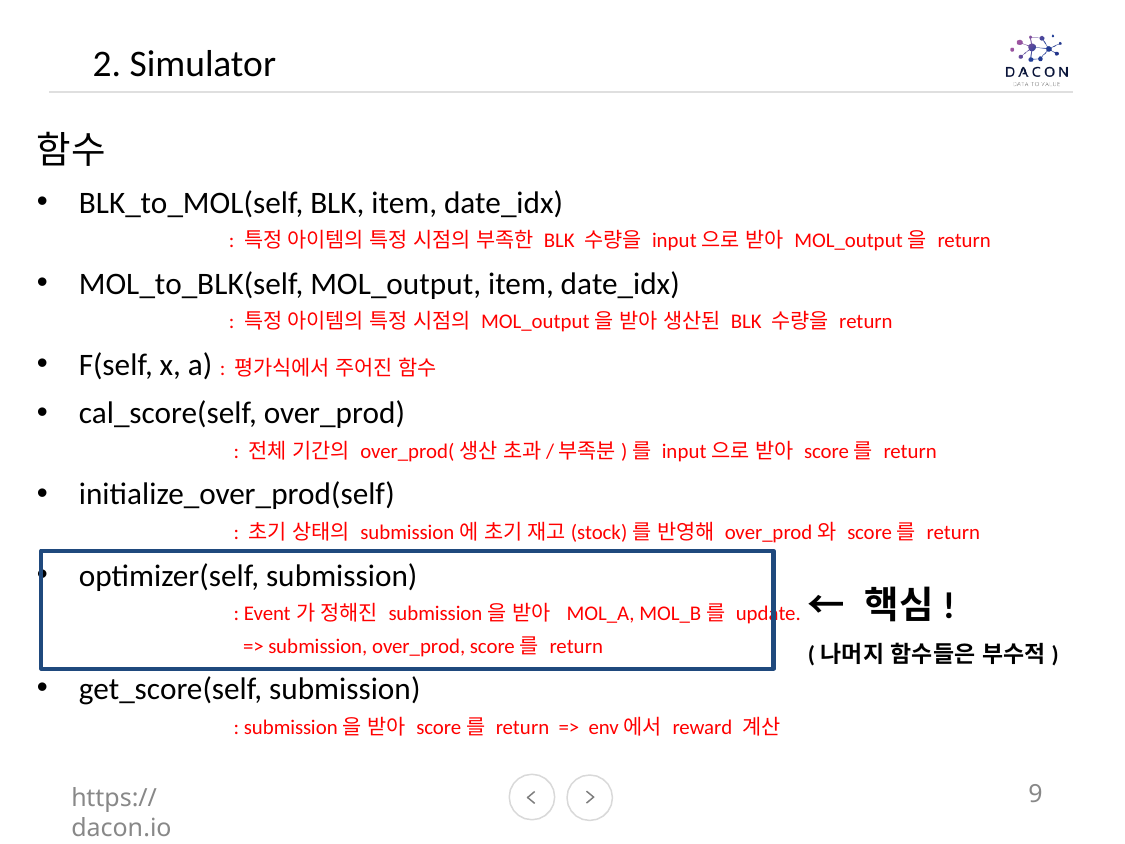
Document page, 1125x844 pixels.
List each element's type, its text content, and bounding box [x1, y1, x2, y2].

picture [1004, 27, 1069, 93]
text_box ← 핵심! (나머지 함수들은 부수적) [793, 550, 1074, 675]
slide_number 9 [1024, 785, 1058, 810]
text_box 2. Simulator [77, 32, 663, 92]
text_box 함수 BLK_to_MOL(self, BLK, item, date_idx) : 특정 아이템의 특정 시점의 부족한 BLK 수량을 input으로 받아 MOL_output을 return MOL_to_BLK(self, MOL_output, item, date_idx) : 특정 아이템의 특정 시점의 MOL_output을 받아 생산된 BLK 수량을 return F(self, x, a) : 평가식에서 주어진 함수 cal_score(self, over_prod) : 전체 기간의 over_prod(생산 초과/부족분)를 input으로 받아 score를 return initialize_over_prod(self) : 초기 상태의 submission에 초기 재고(stock)를 반영해 over_prod와 score를 return optimizer(self, submission) : Event가 정해진 submission을 받아 MOL_A, MOL_B를 update. => submission, over_prod, score를 return get_score(self, submission) : submission을 받아 score를 return => env에서 reward 계산 [22, 95, 1006, 746]
text_box [39, 549, 776, 671]
text_box https://dacon.io [69, 778, 248, 841]
